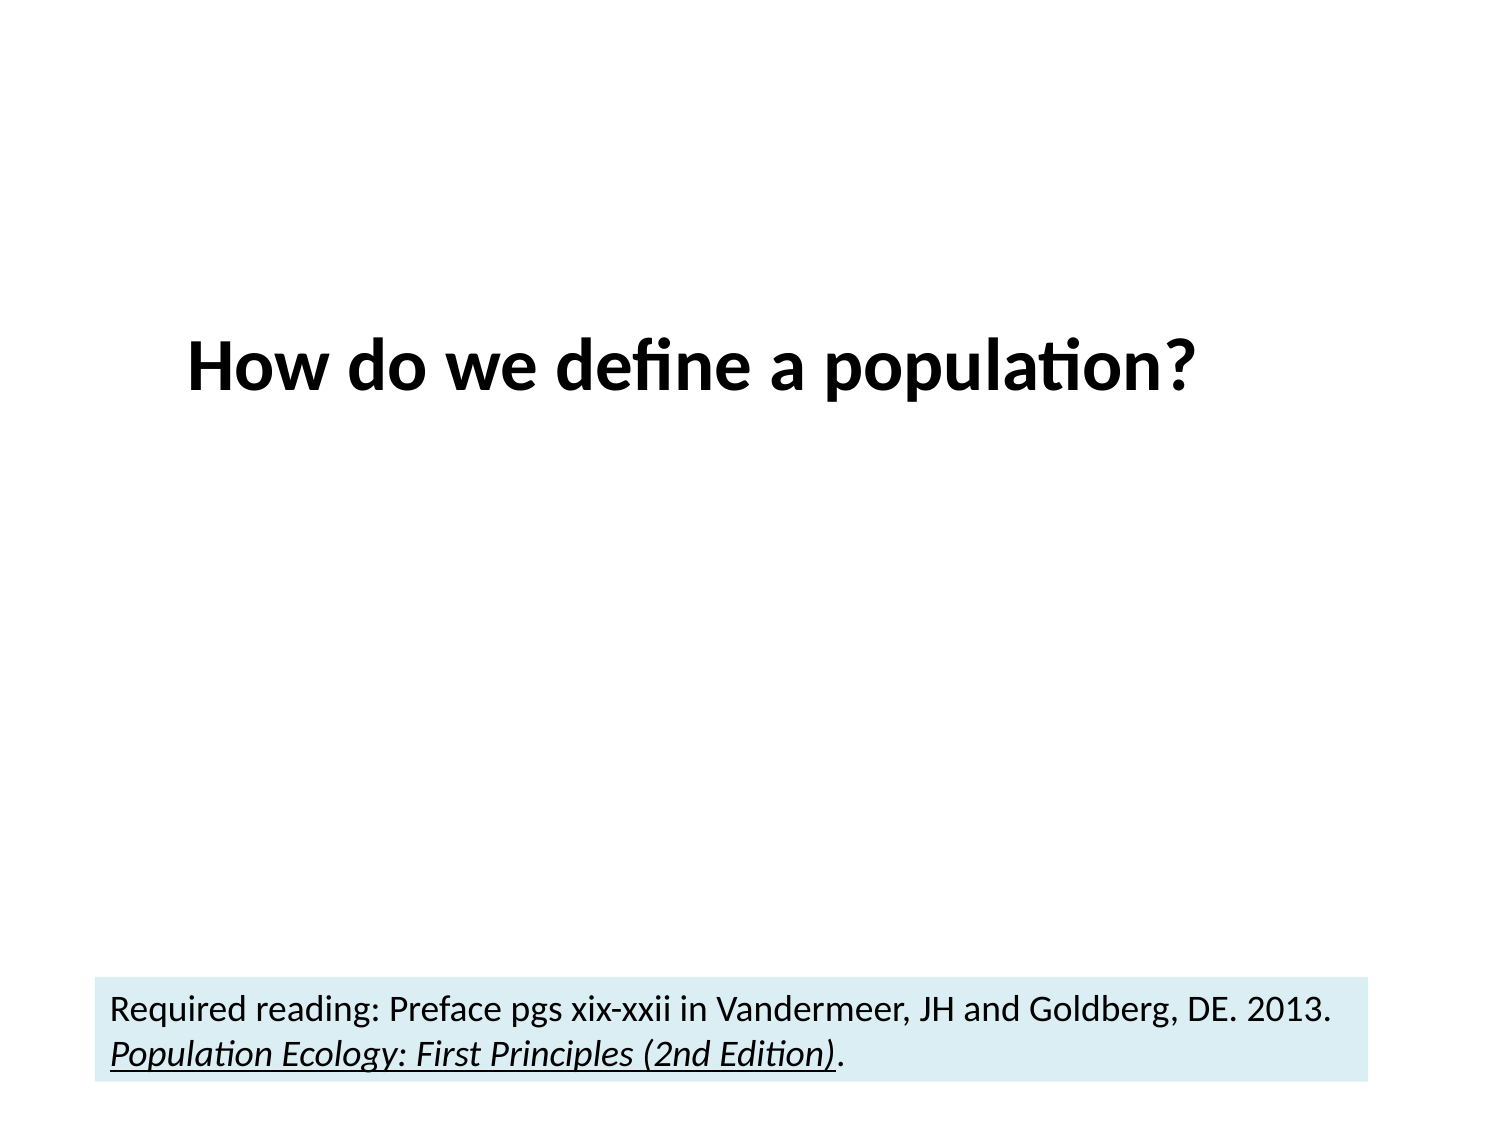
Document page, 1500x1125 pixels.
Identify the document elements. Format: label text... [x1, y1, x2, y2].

text_box Required reading: Preface pgs xix-xxii in Vandermeer, JH and Goldberg, DE. 2013. Population Ecology: First Principles (2nd Edition). [94, 976, 1368, 1082]
text_box How do we define a population? [172, 307, 1214, 413]
